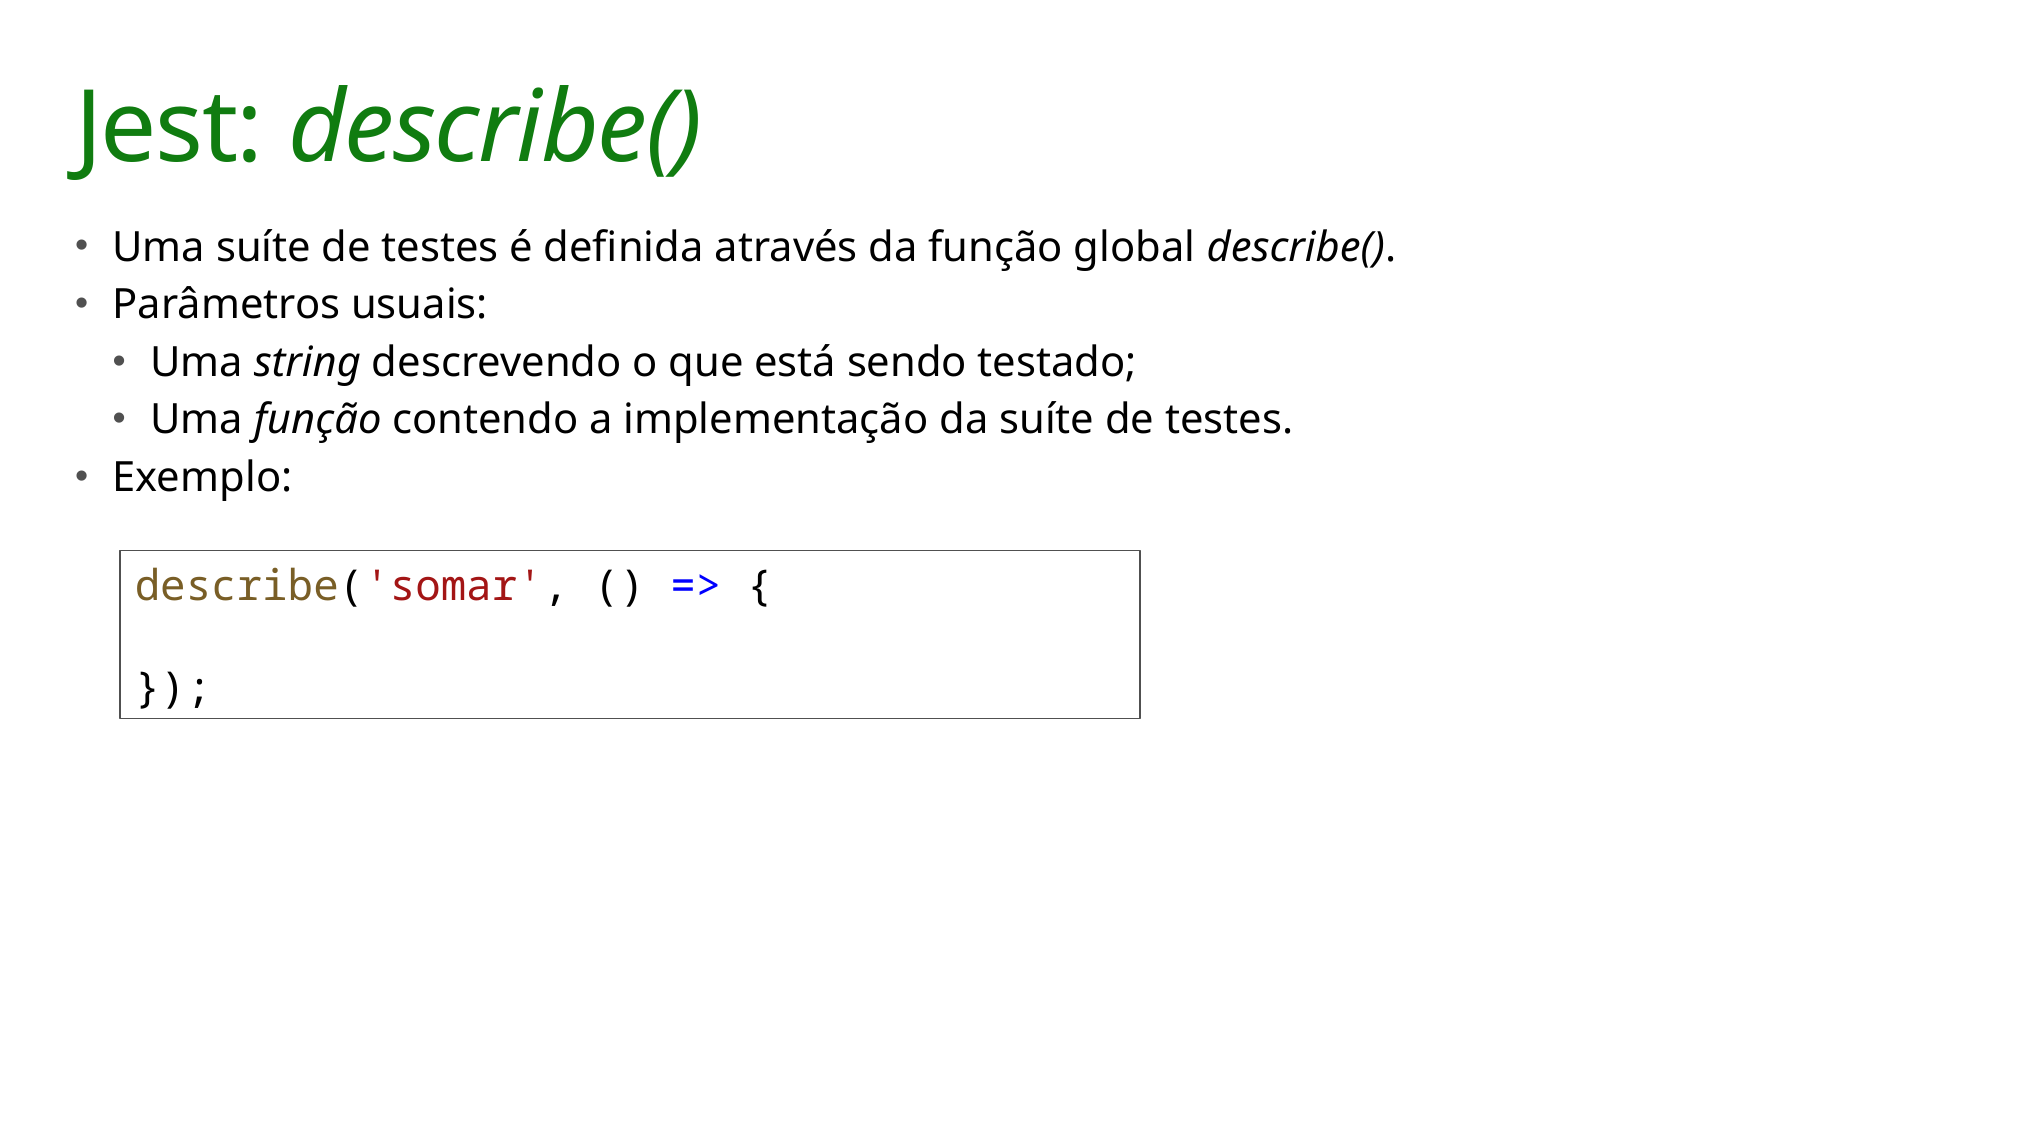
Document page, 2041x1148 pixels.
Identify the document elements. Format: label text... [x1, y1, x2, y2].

title Jest: describe() [60, 60, 1980, 210]
text_box describe('somar', () => { }); [120, 550, 1141, 719]
list Uma suíte de testes é definida através da função global describe(). Parâmetros usuais: Uma string descrevendo o que está sendo testado; Uma função contendo a implementação da suíte de testes. Exemplo: [60, 210, 1980, 724]
